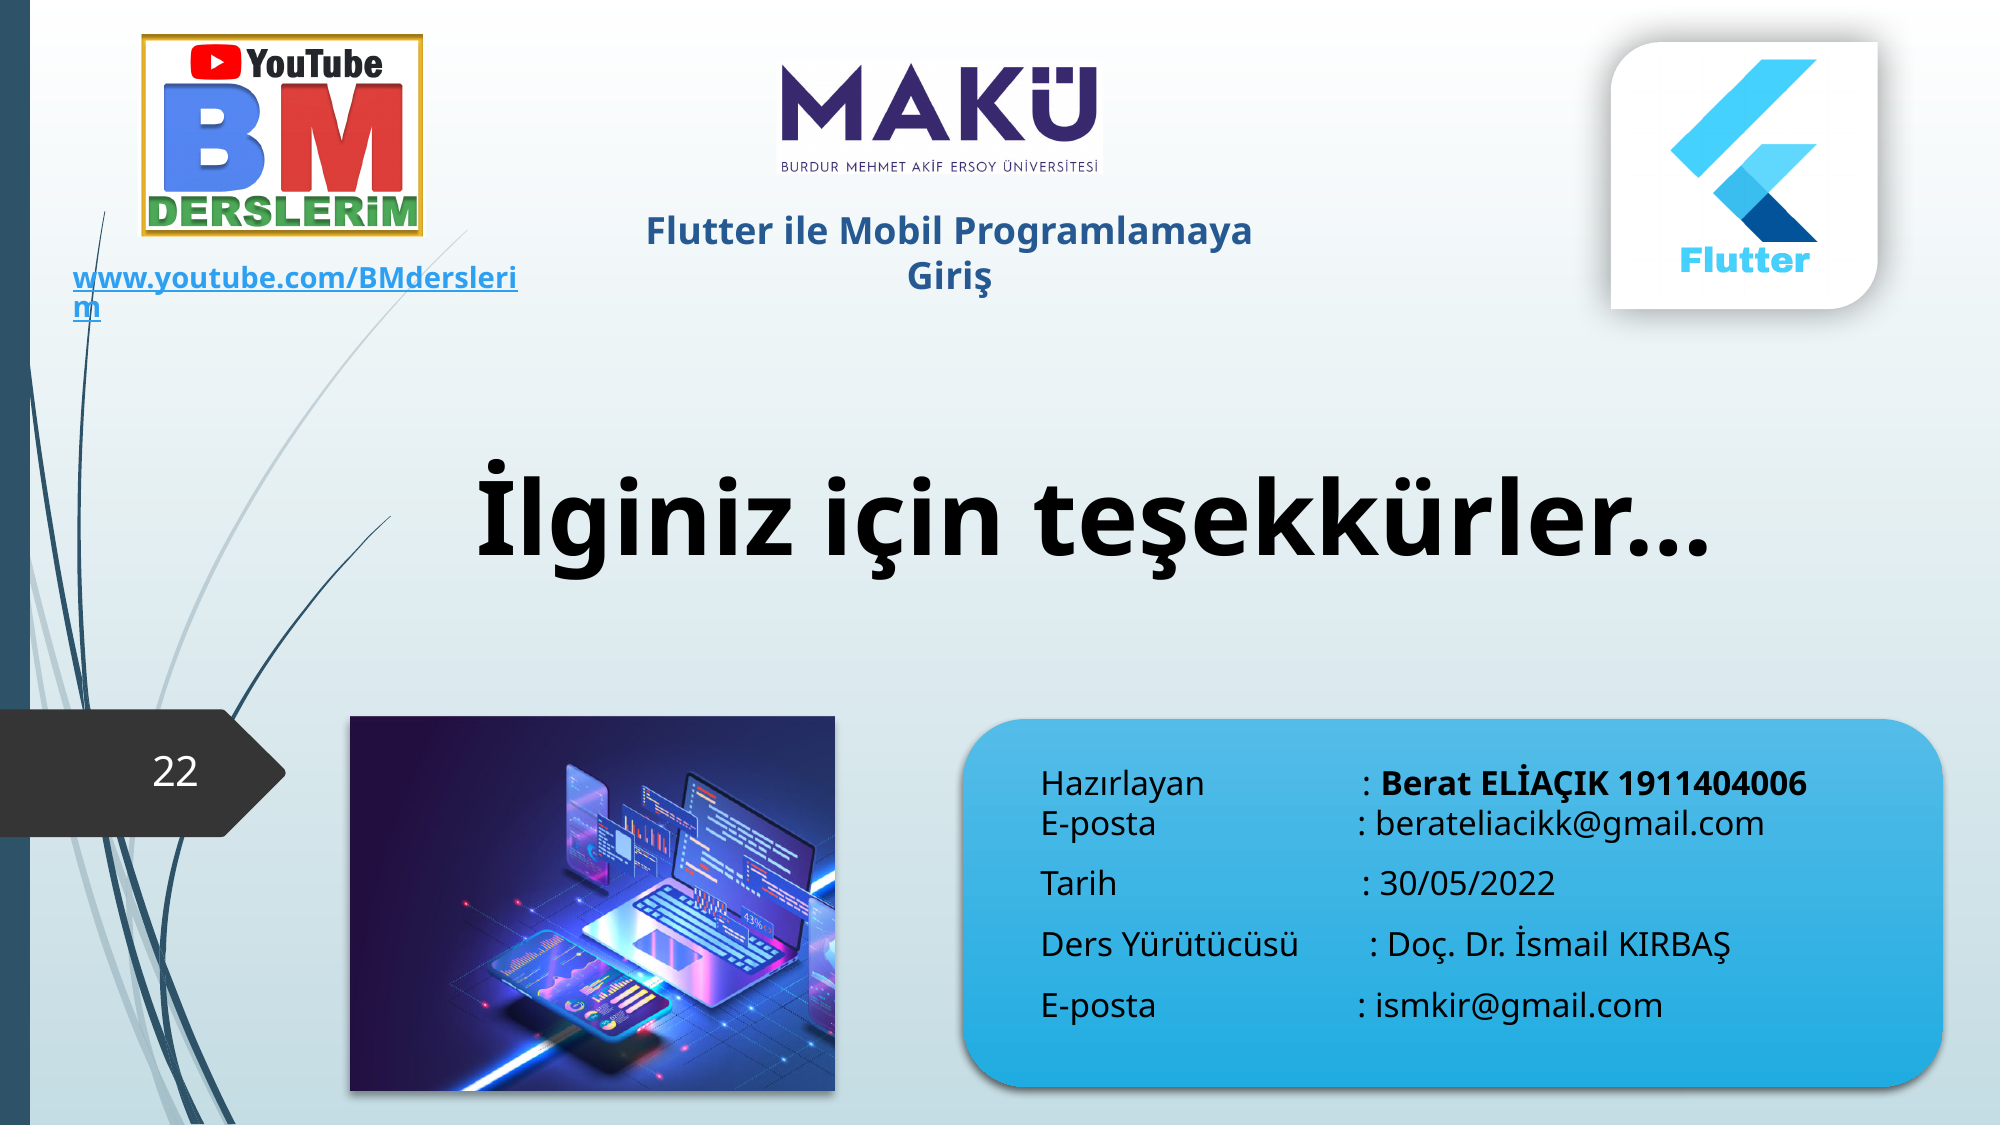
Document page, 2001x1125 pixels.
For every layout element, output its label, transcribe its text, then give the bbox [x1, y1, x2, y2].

picture [349, 715, 835, 1092]
picture [137, 30, 427, 238]
picture [1617, 49, 1871, 303]
text_box Flutter ile Mobil Programlamaya Giriş [586, 199, 1313, 354]
text_box www.youtube.com/BMderslerim [57, 251, 544, 307]
slide_number 22 [87, 743, 216, 803]
picture [776, 60, 1104, 174]
text_box [963, 719, 1944, 1087]
text_box Hazırlayan : Berat ELİAÇIK 1911404006 E-posta : berateliacikk@gmail.com Tarih : 30/05/2022 Ders Yürütücüsü : Doç. Dr. İsmail KIRBAŞ E-posta : ismkir@gmail.com [1025, 754, 1928, 1086]
title İlginiz için teşekkürler… [460, 437, 1736, 584]
